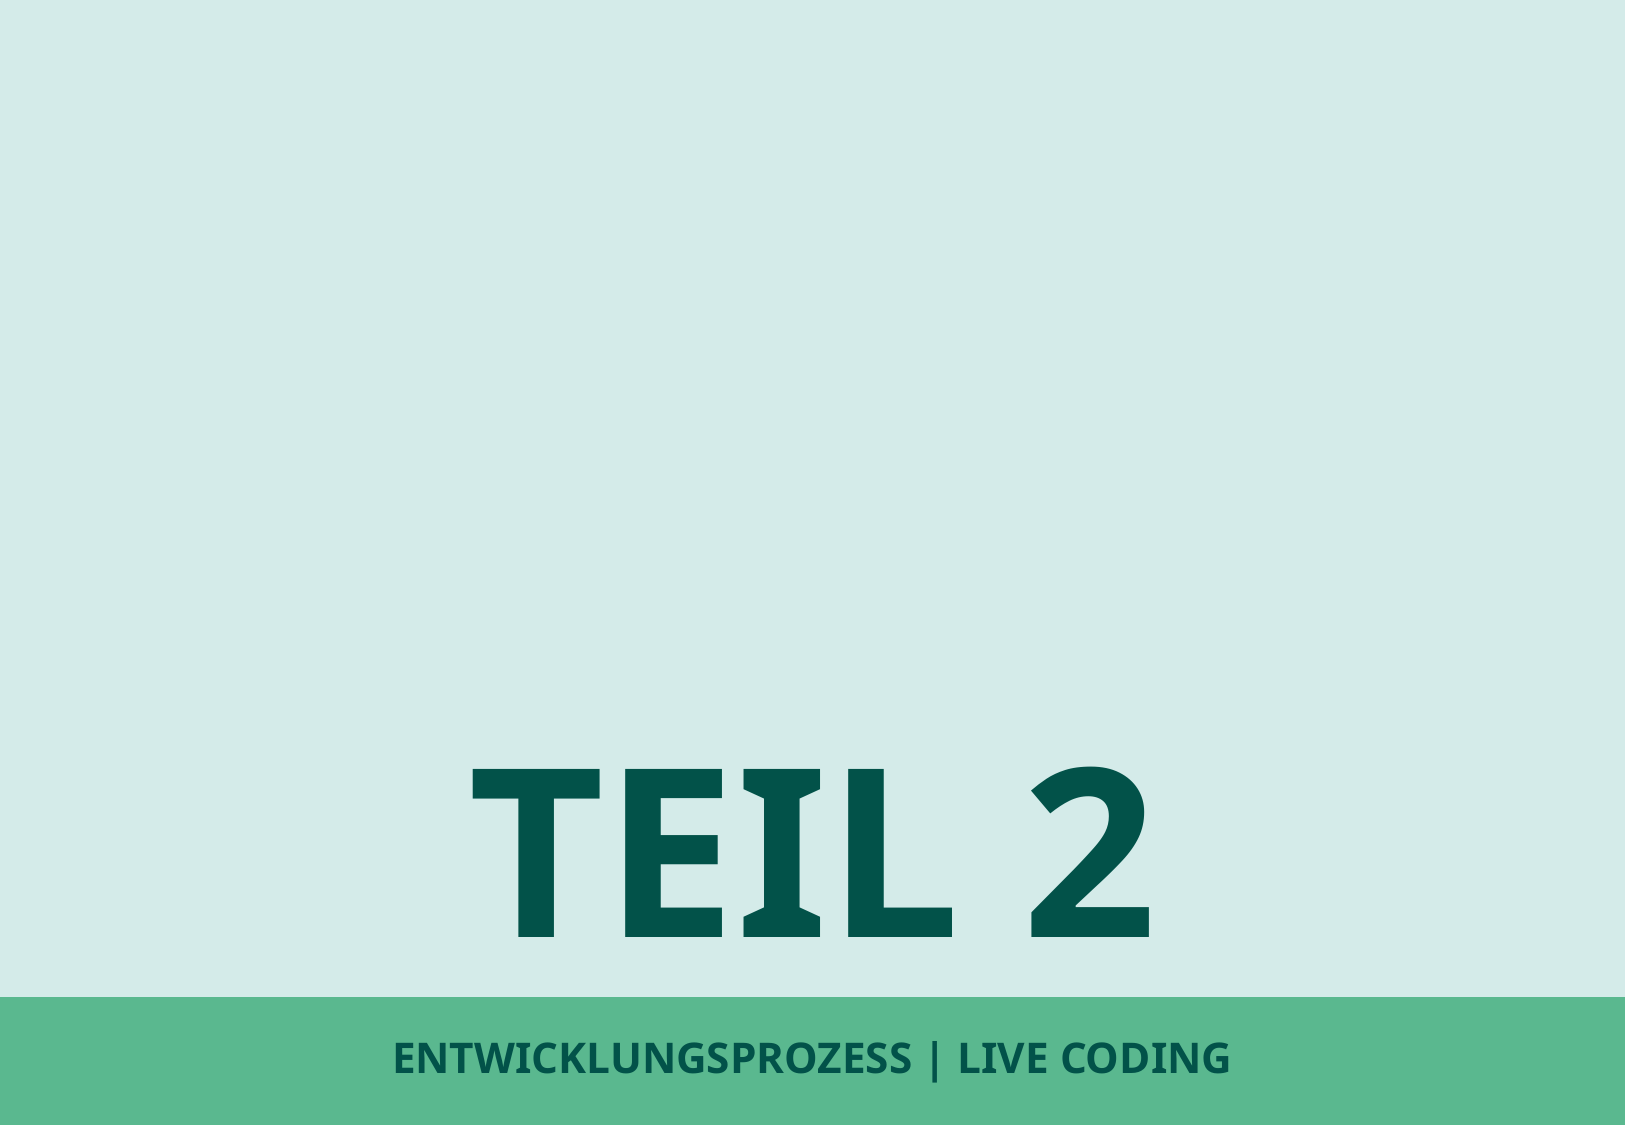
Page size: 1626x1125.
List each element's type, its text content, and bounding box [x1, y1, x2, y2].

title Entwicklungsprozess | Live Coding [0, 995, 1625, 1125]
text_box TEIL 2 [453, 694, 1172, 993]
